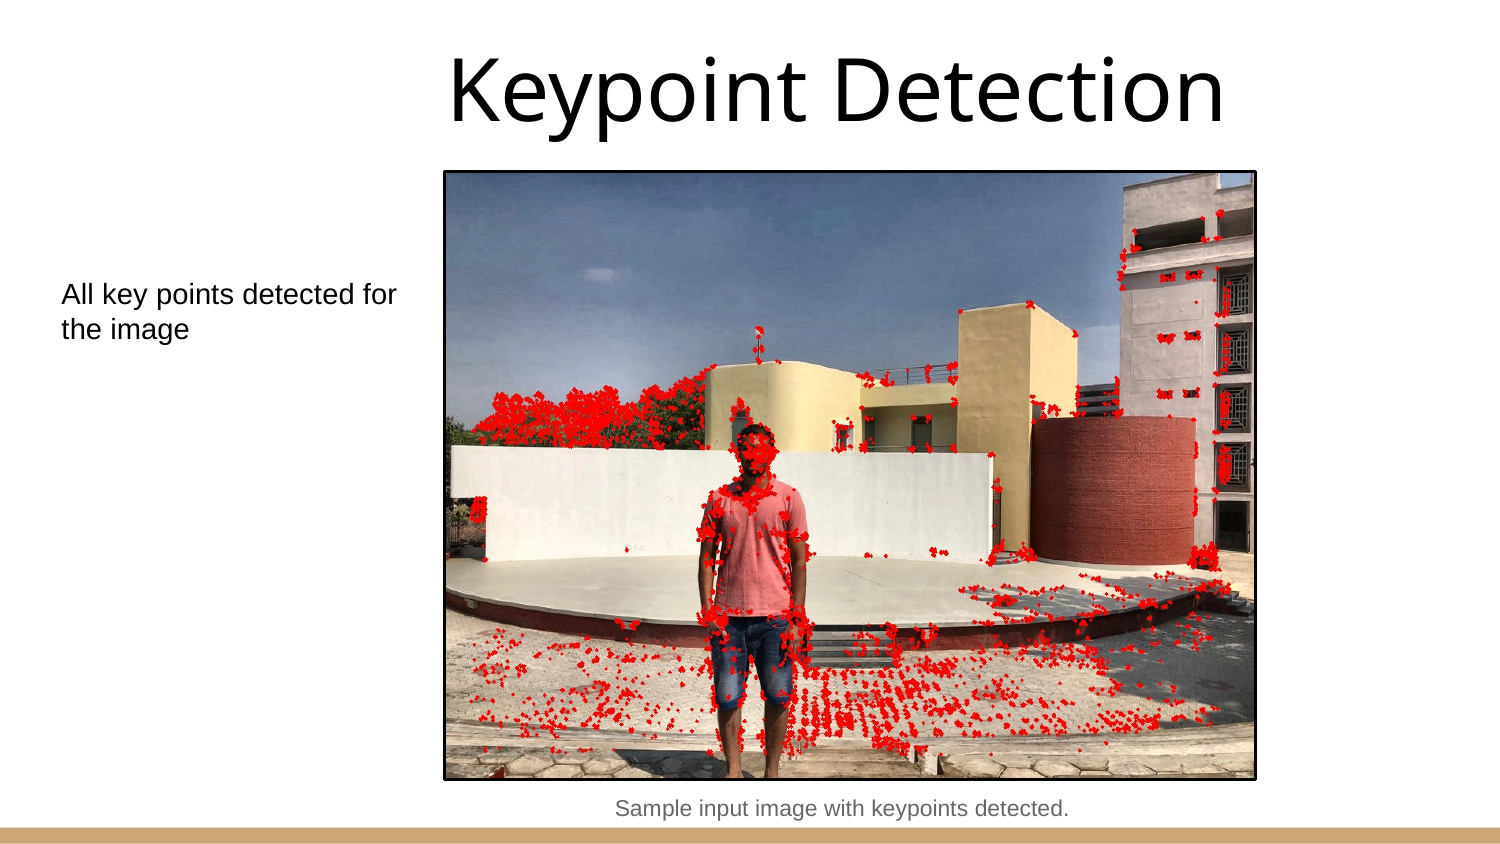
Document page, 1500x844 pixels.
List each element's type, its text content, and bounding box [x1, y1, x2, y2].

text_box Sample input image with keypoints detected. [599, 787, 1101, 832]
title Keypoint Detection [431, 17, 1269, 154]
text_box All key points detected for the image [46, 260, 414, 566]
picture [445, 172, 1254, 779]
